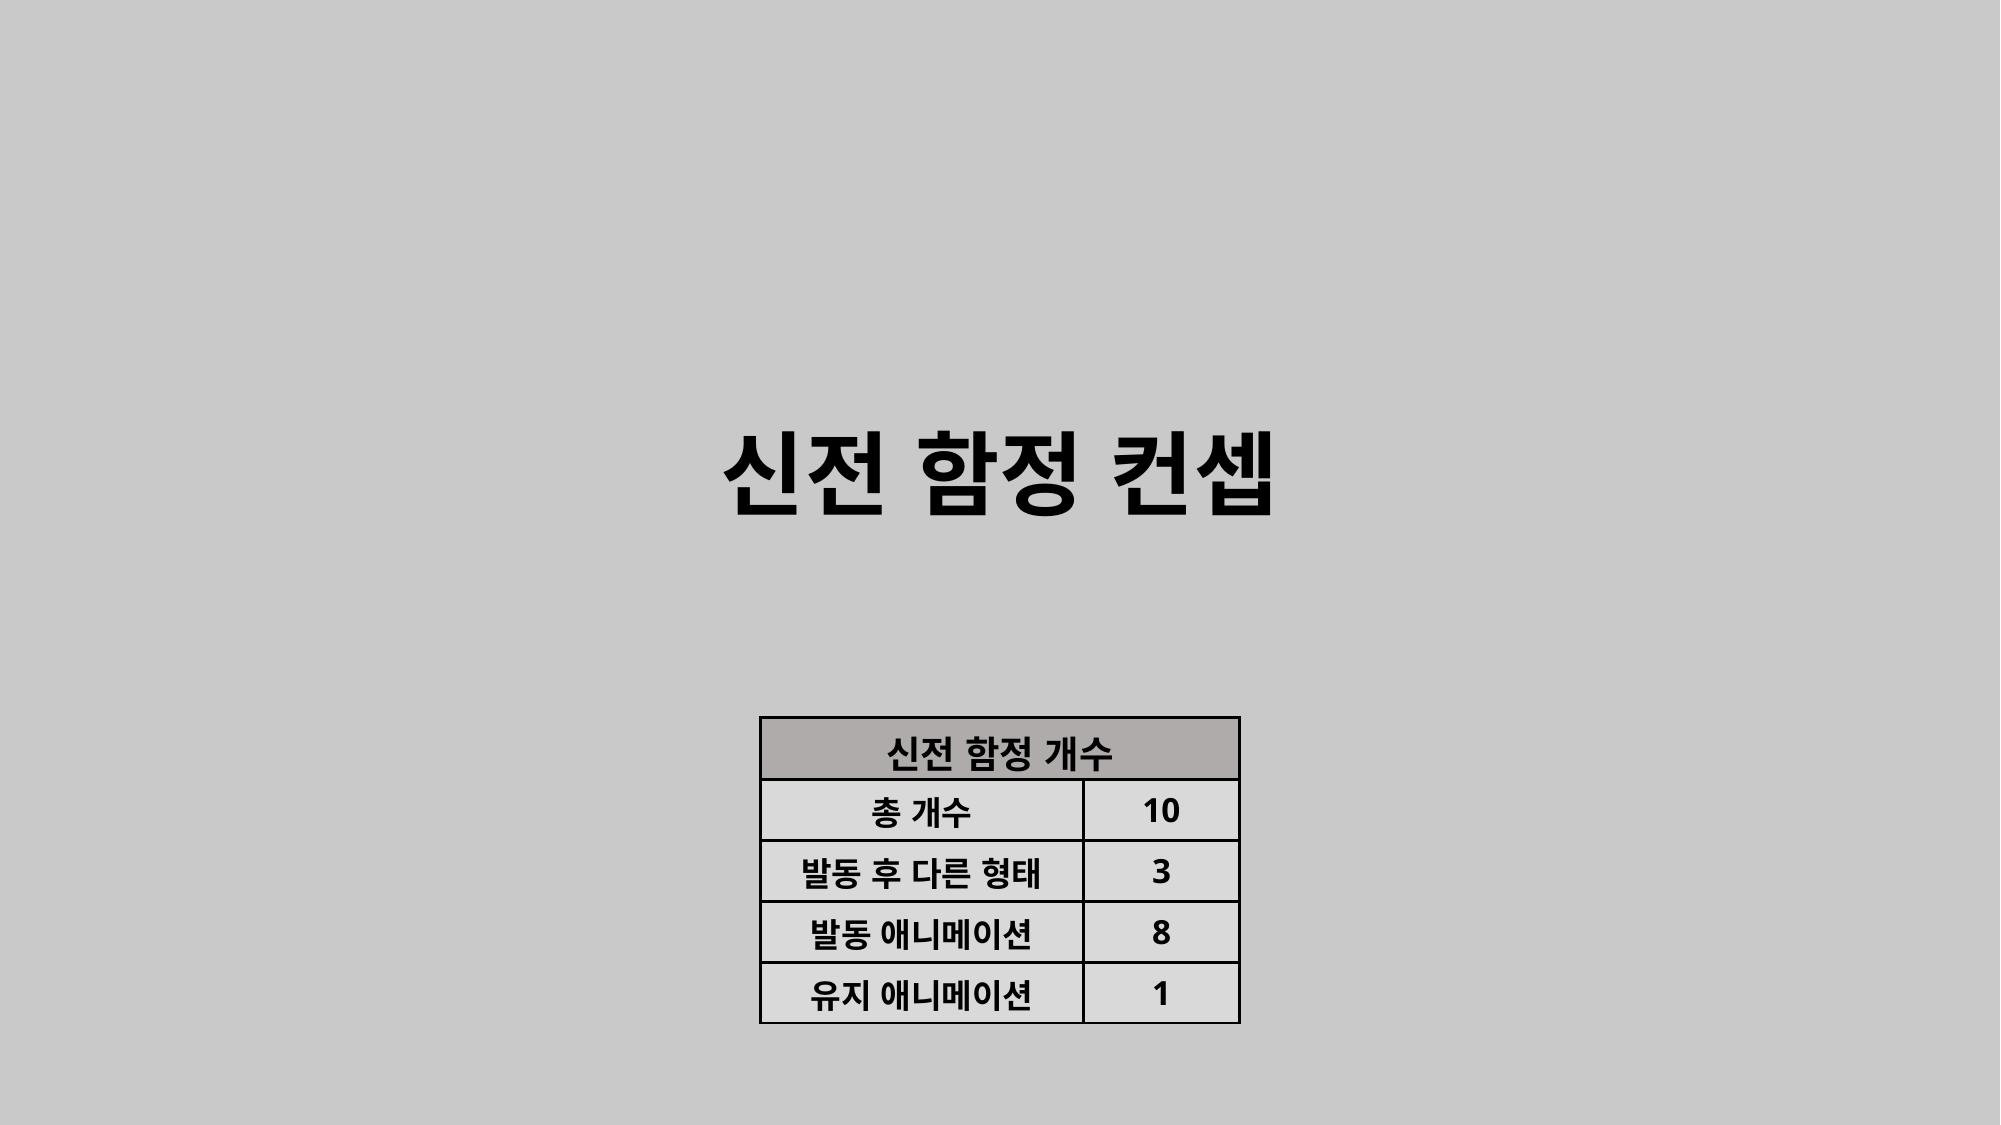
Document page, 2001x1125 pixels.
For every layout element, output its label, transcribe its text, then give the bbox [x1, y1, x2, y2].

table_cell 8 [1085, 903, 1238, 961]
table_cell 총 개수 [762, 781, 1082, 839]
text_box 신전 함정 컨셉 [705, 410, 1295, 535]
table_cell 10 [1085, 781, 1238, 839]
table_cell 1 [1085, 964, 1238, 1022]
table_header 신전 함정 개수 [762, 719, 1238, 778]
table_cell 3 [1085, 842, 1238, 900]
table_cell 발동 후 다른 형태 [762, 842, 1082, 900]
table_cell 발동 애니메이션 [762, 903, 1082, 961]
table_cell 유지 애니메이션 [762, 964, 1082, 1022]
